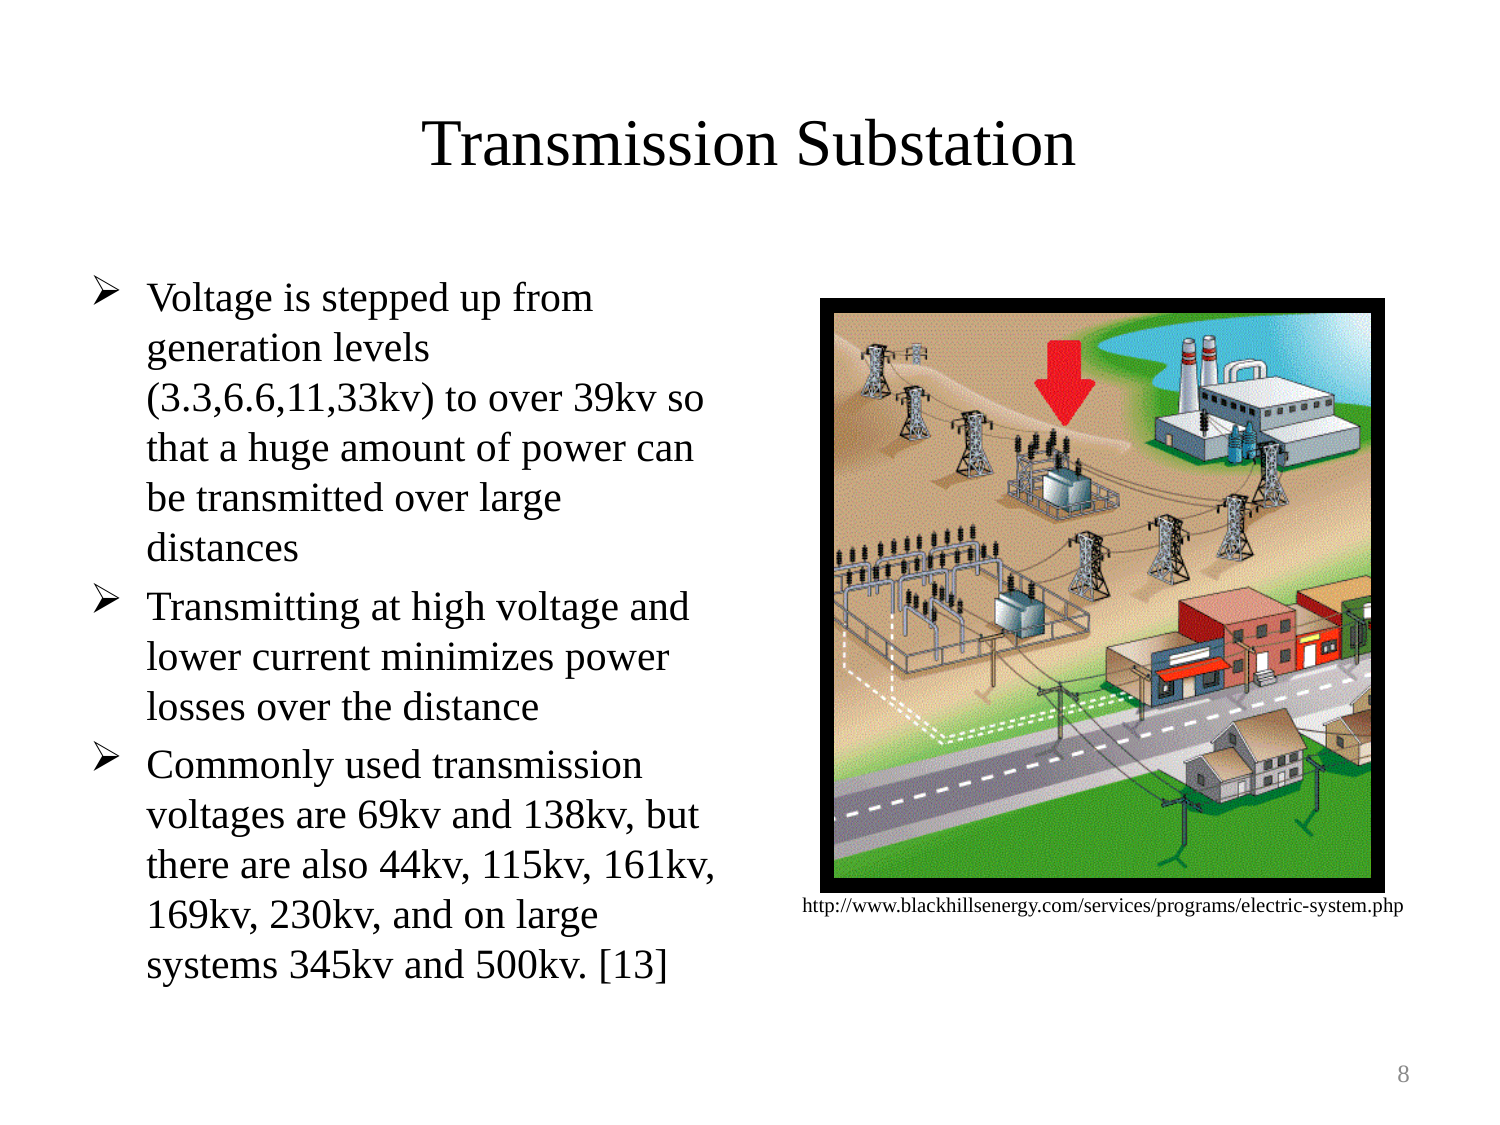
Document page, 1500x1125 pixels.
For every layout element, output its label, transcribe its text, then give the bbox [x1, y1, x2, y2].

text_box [787, 312, 1435, 926]
slide_number 8 [1074, 1042, 1425, 1103]
list Voltage is stepped up from generation levels (3.3,6.6,11,33kv) to over 39kv so that a huge amount of power can be transmitted over large distances Transmitting at high voltage and lower current minimizes power losses over the distance Commonly used transmission voltages are 69kv and 138kv, but there are also 44kv, 115kv, 161kv, 169kv, 230kv, and on large systems 345kv and 500kv. [13] [75, 262, 738, 1005]
title Transmission Substation [75, 45, 1425, 233]
